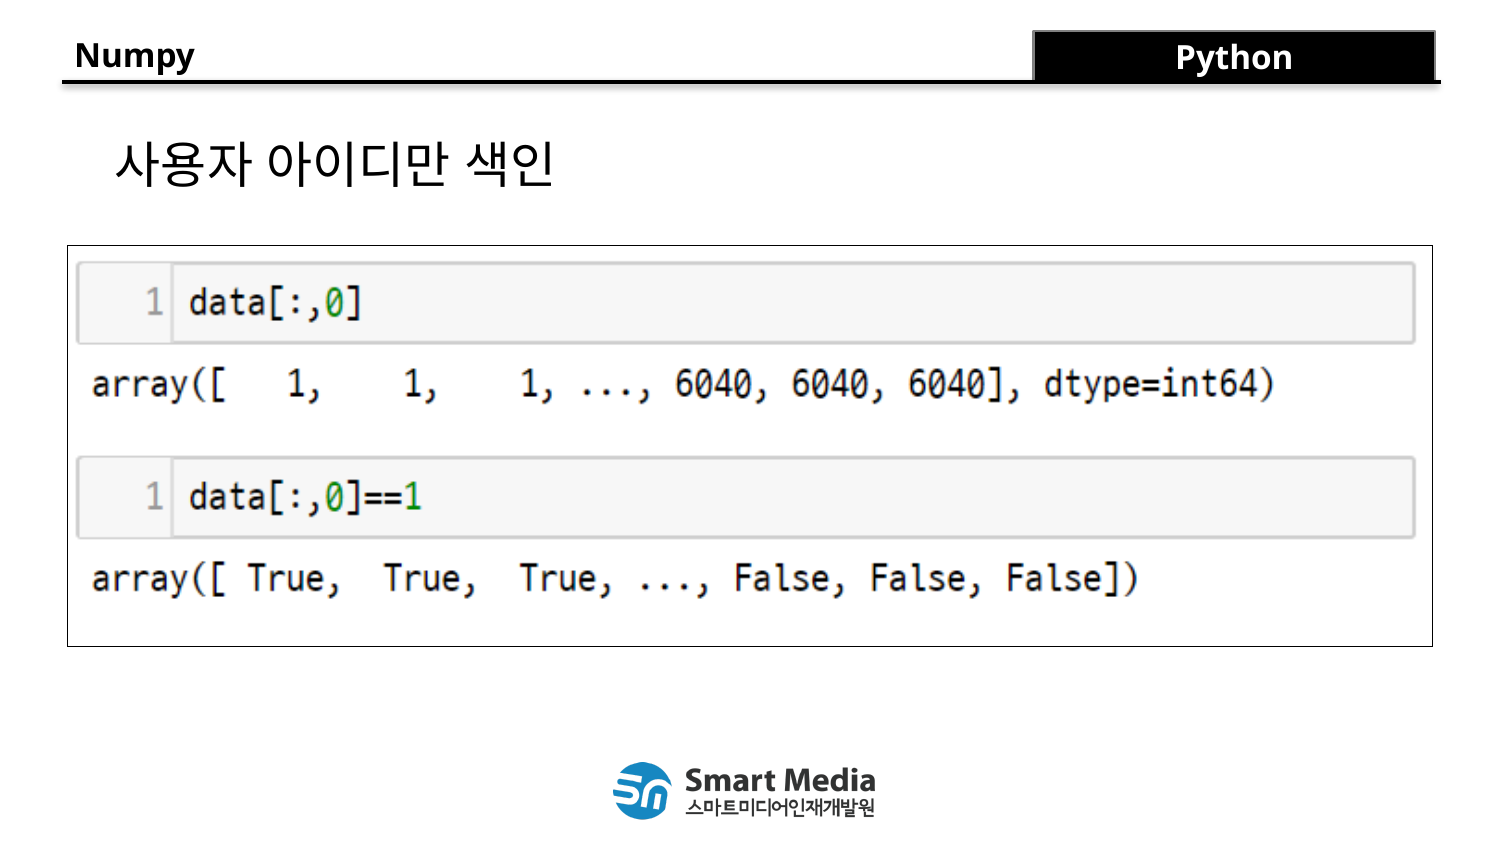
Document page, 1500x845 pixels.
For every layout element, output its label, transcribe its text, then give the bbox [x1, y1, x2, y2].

picture [613, 762, 875, 821]
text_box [58, 26, 1441, 83]
picture [67, 244, 1433, 647]
text_box 사용자 아이디만 색인 [100, 125, 1294, 201]
